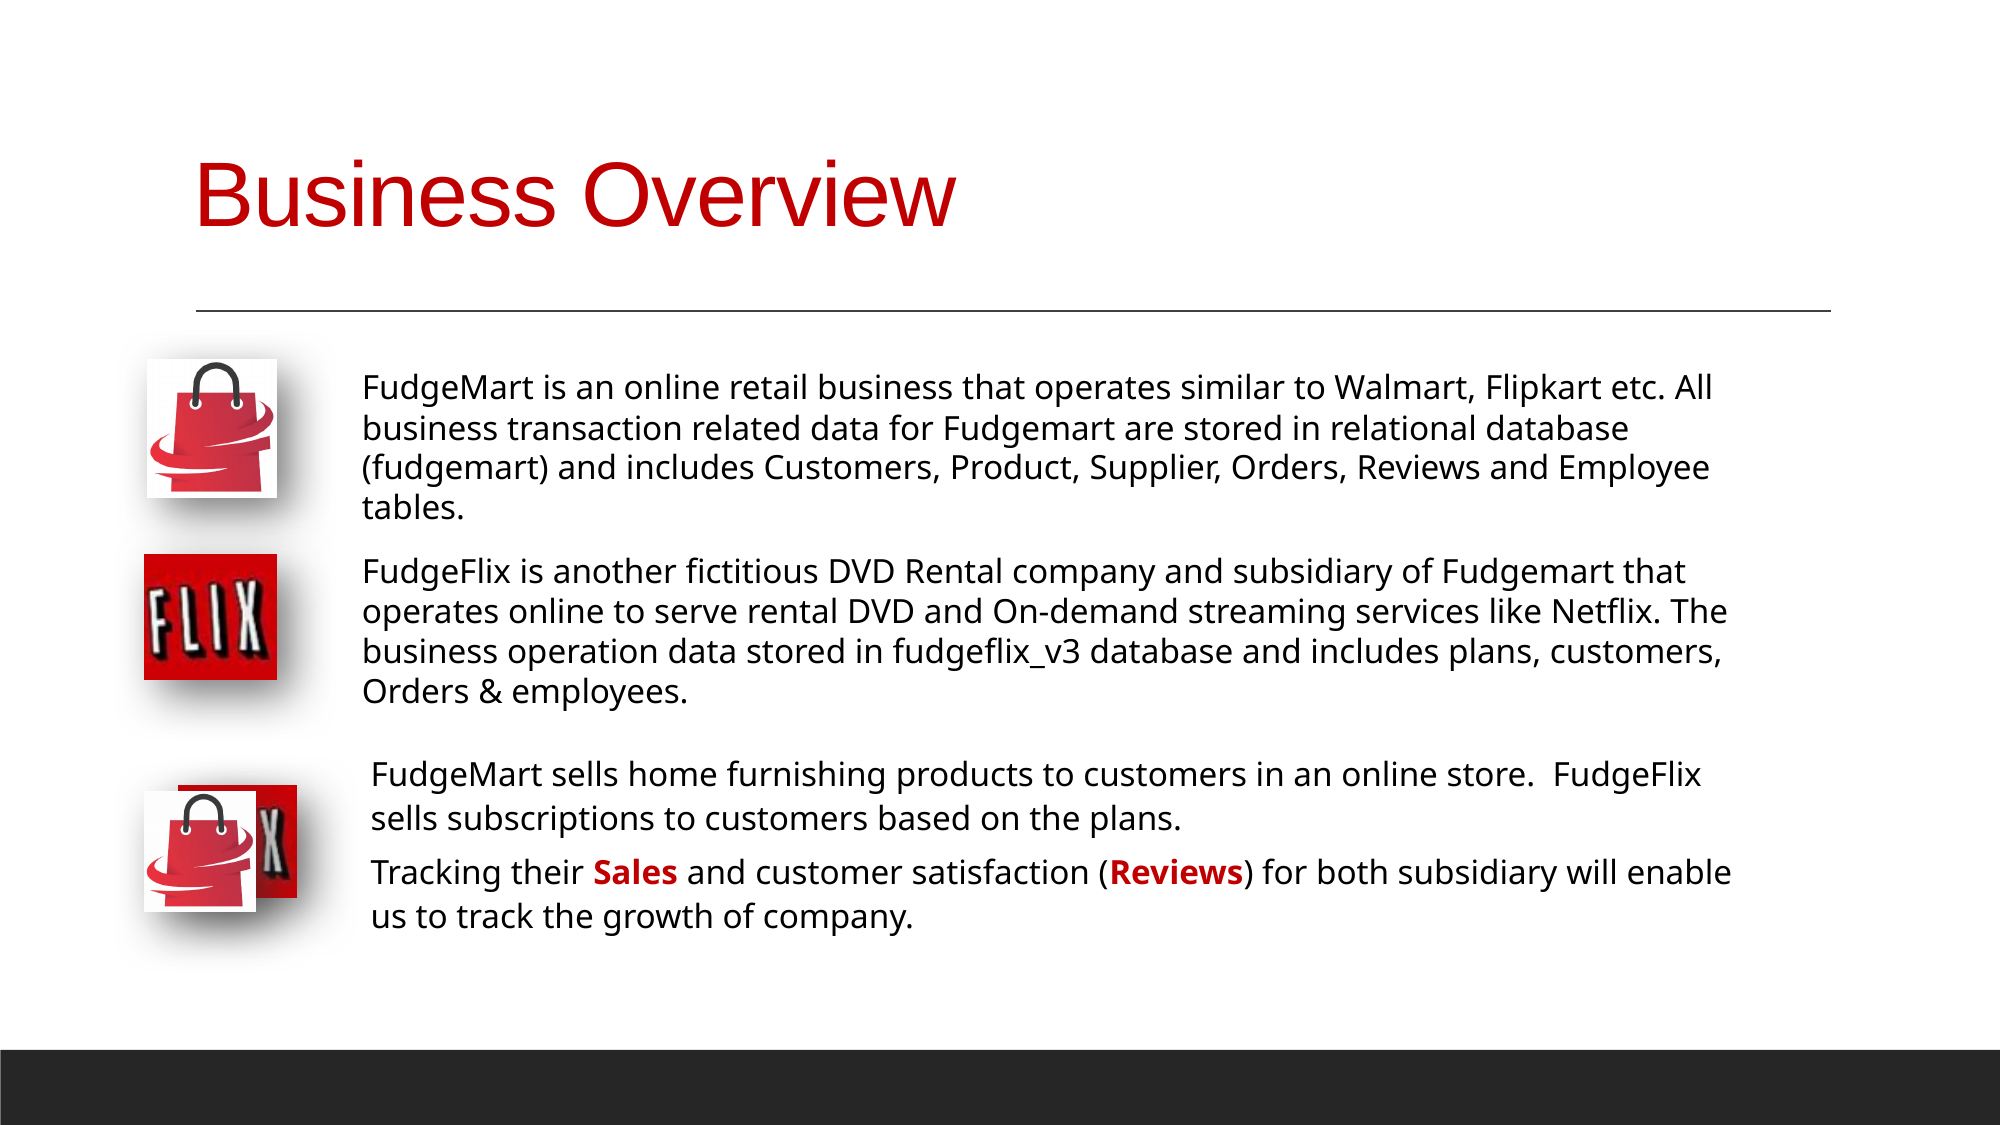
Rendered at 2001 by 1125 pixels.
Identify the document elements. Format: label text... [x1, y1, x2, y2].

text_box FudgeMart is an online retail business that operates similar to Walmart, Flipkart etc. All business transaction related data for Fudgemart are stored in relational database (fudgemart) and includes Customers, Product, Supplier, Orders, Reviews and Employee tables. [347, 359, 1820, 534]
text_box FudgeFlix is another fictitious DVD Rental company and subsidiary of Fudgemart that operates online to serve rental DVD and On-demand streaming services like Netflix. The business operation data stored in fudgeflix_v3 database and includes plans, customers, Orders & employees. [347, 542, 1820, 717]
picture [143, 553, 278, 681]
title Business Overview [178, 82, 1830, 254]
picture [147, 358, 278, 498]
picture [143, 785, 298, 912]
list FudgeMart sells home furnishing products to customers in an online store. FudgeFlix sells subscriptions to customers based on the plans. Tracking their Sales and customer satisfaction (Reviews) for both subsidiary will enable us to track the growth of company. [320, 741, 1755, 988]
